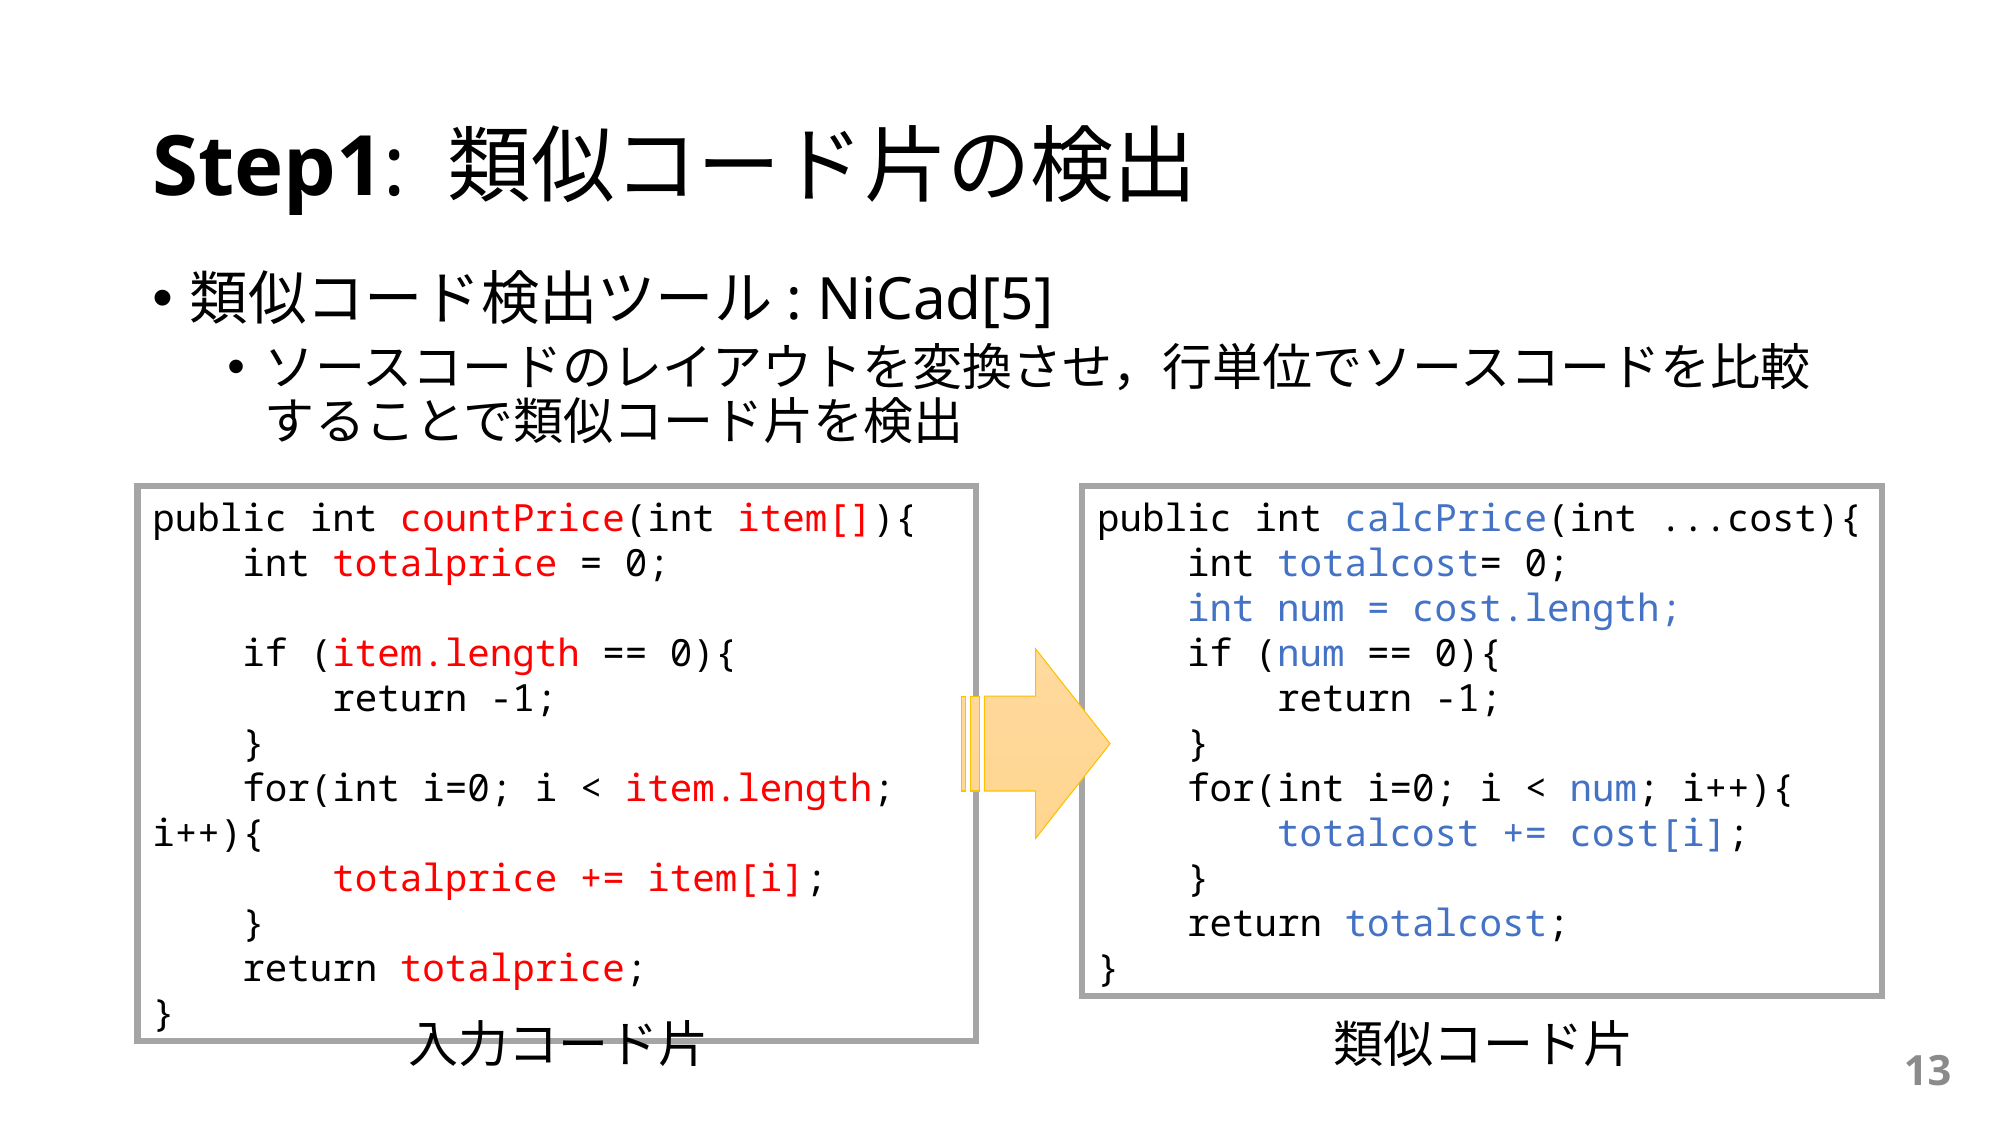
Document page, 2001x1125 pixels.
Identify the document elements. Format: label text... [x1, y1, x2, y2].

text_box 類似コード片 [1296, 1004, 1671, 1080]
text_box [961, 696, 966, 792]
slide_number 13 [1516, 1042, 1967, 1103]
text_box 入力コード片 [371, 1004, 746, 1080]
text_box [970, 696, 980, 792]
title Step1: 類似コード片の検出 [137, 59, 1863, 261]
list 類似コード検出ツール: NiCad[5] ソースコードのレイアウトを変換させ，行単位でソースコードを比較することで類似コード片を検出 [137, 261, 1863, 463]
text_box [983, 647, 1111, 840]
text_box public int countPrice(int item[]){ int totalprice = 0; if (item.length == 0){ return -1; } for(int i=0; i < item.length; i++){ totalprice += item[i]; } return totalprice; } [136, 485, 977, 1042]
text_box public int calcPrice(int ...cost){ int totalcost= 0; int num = cost.length; if (num == 0){ return -1; } for(int i=0; i < num; i++){ totalcost += cost[i]; } return totalcost; } [1081, 485, 1883, 997]
